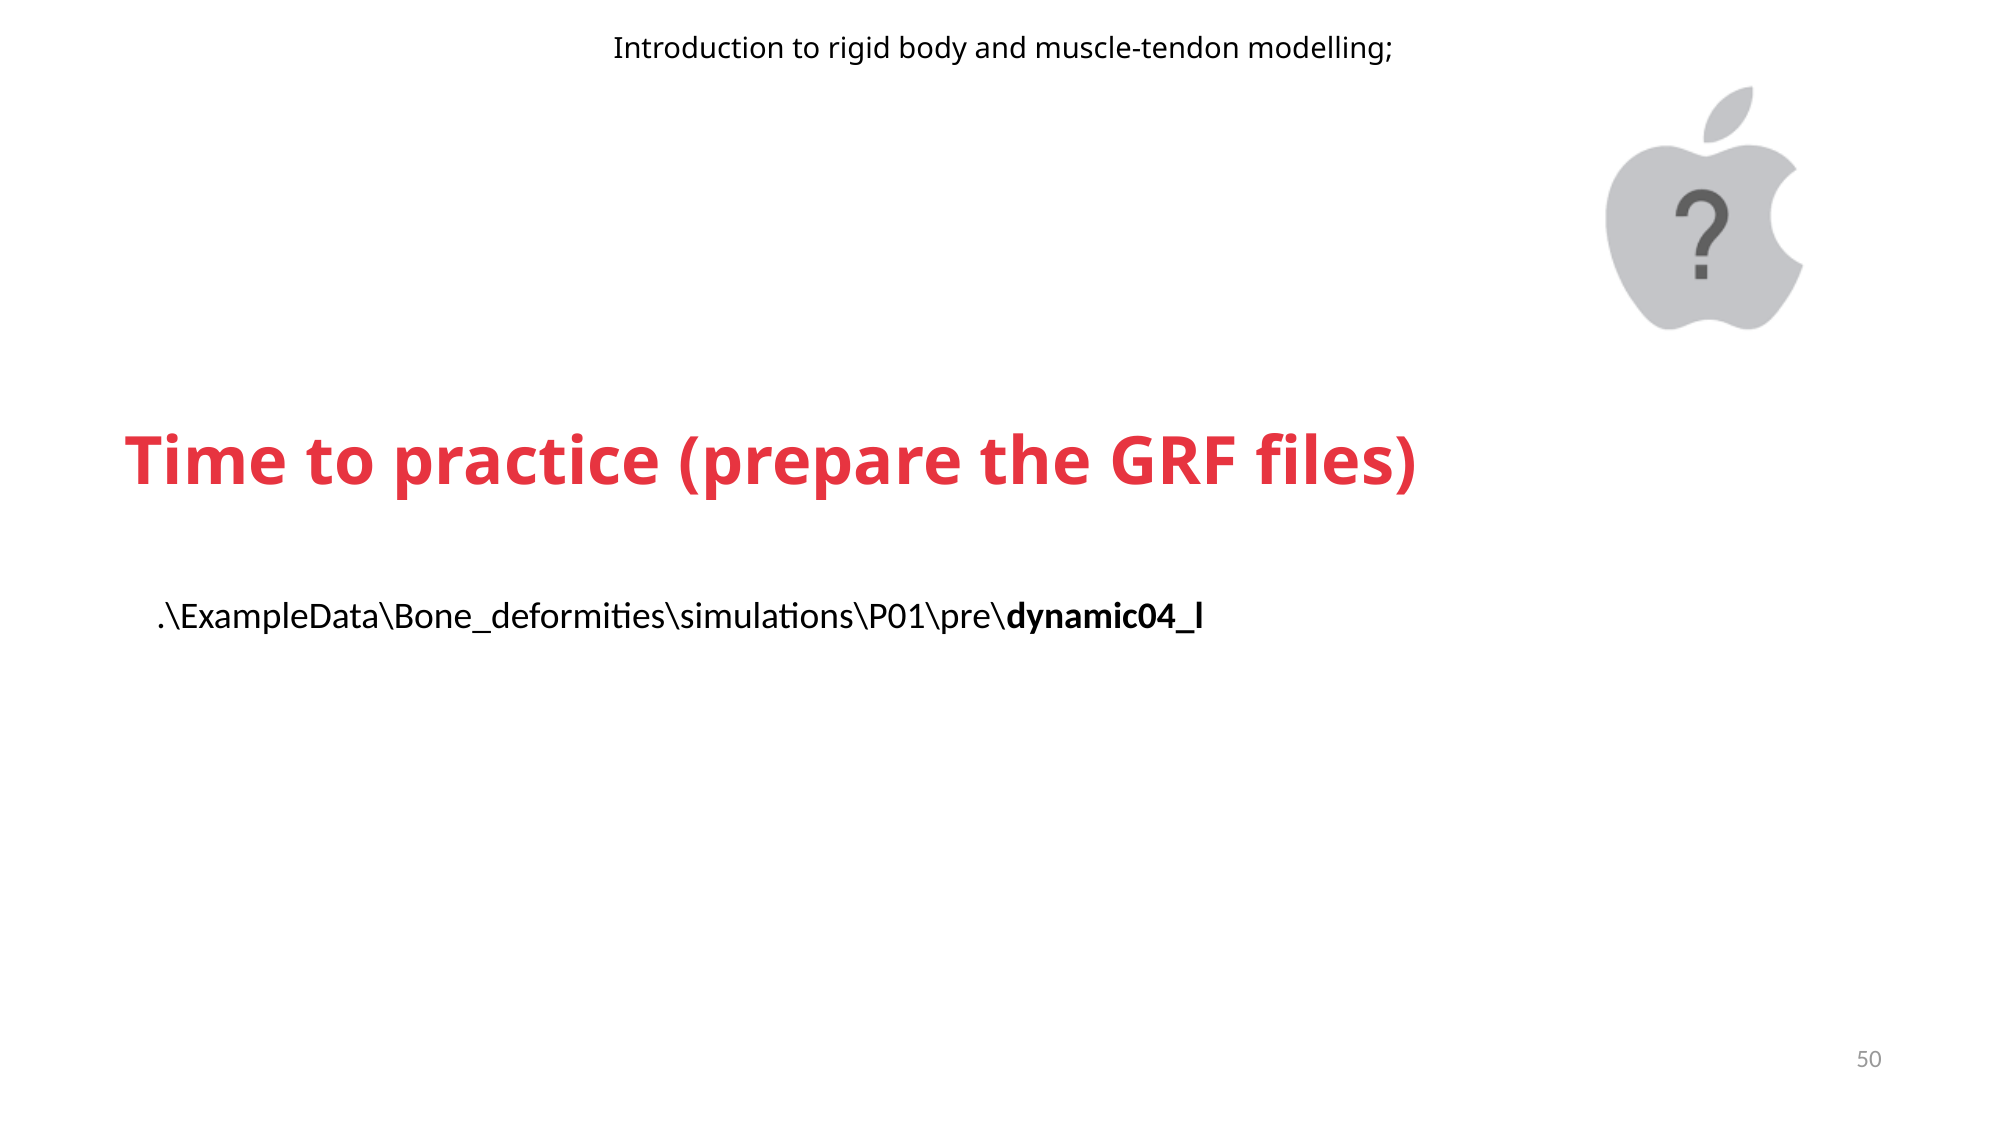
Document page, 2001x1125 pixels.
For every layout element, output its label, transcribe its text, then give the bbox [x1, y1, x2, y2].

title Time to practice (prepare the GRF files) [109, 410, 1891, 520]
slide_number 50 [1375, 1042, 1882, 1103]
text_box Introduction to rigid body and muscle-tendon modelling; [335, 22, 1665, 72]
text_box .\ExampleData\Bone_deformities\simulations\P01\pre\dynamic04_l [141, 583, 1533, 644]
picture [1490, 72, 1931, 353]
